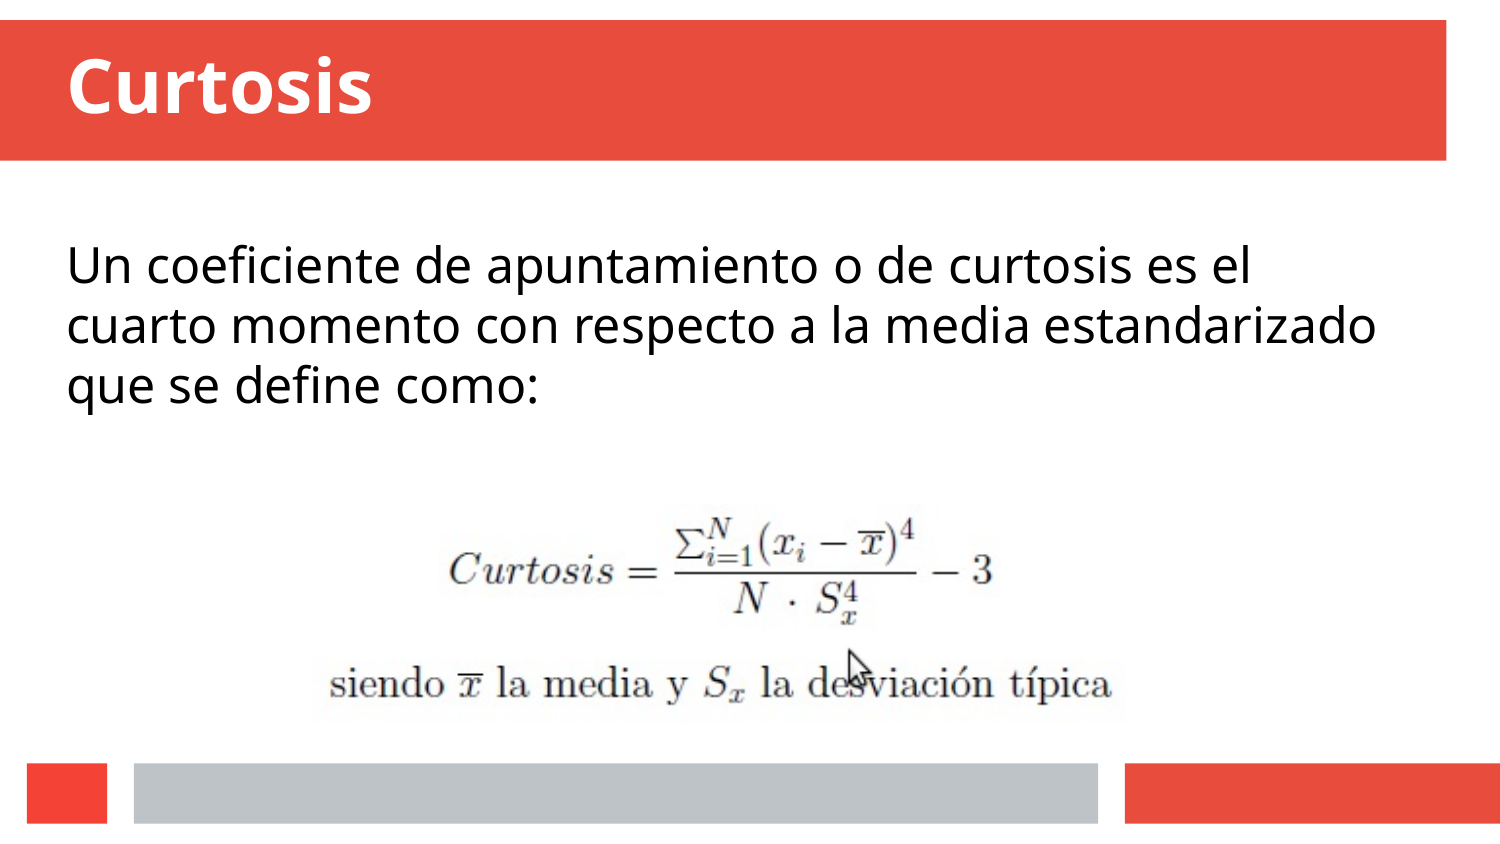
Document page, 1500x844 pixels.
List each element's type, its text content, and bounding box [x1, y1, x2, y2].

subtitle Un coeficiente de apuntamiento o de curtosis es el cuarto momento con respecto a la media estandarizado que se define como: [53, 220, 1420, 744]
title Curtosis [53, 40, 1447, 141]
picture [273, 416, 1145, 723]
